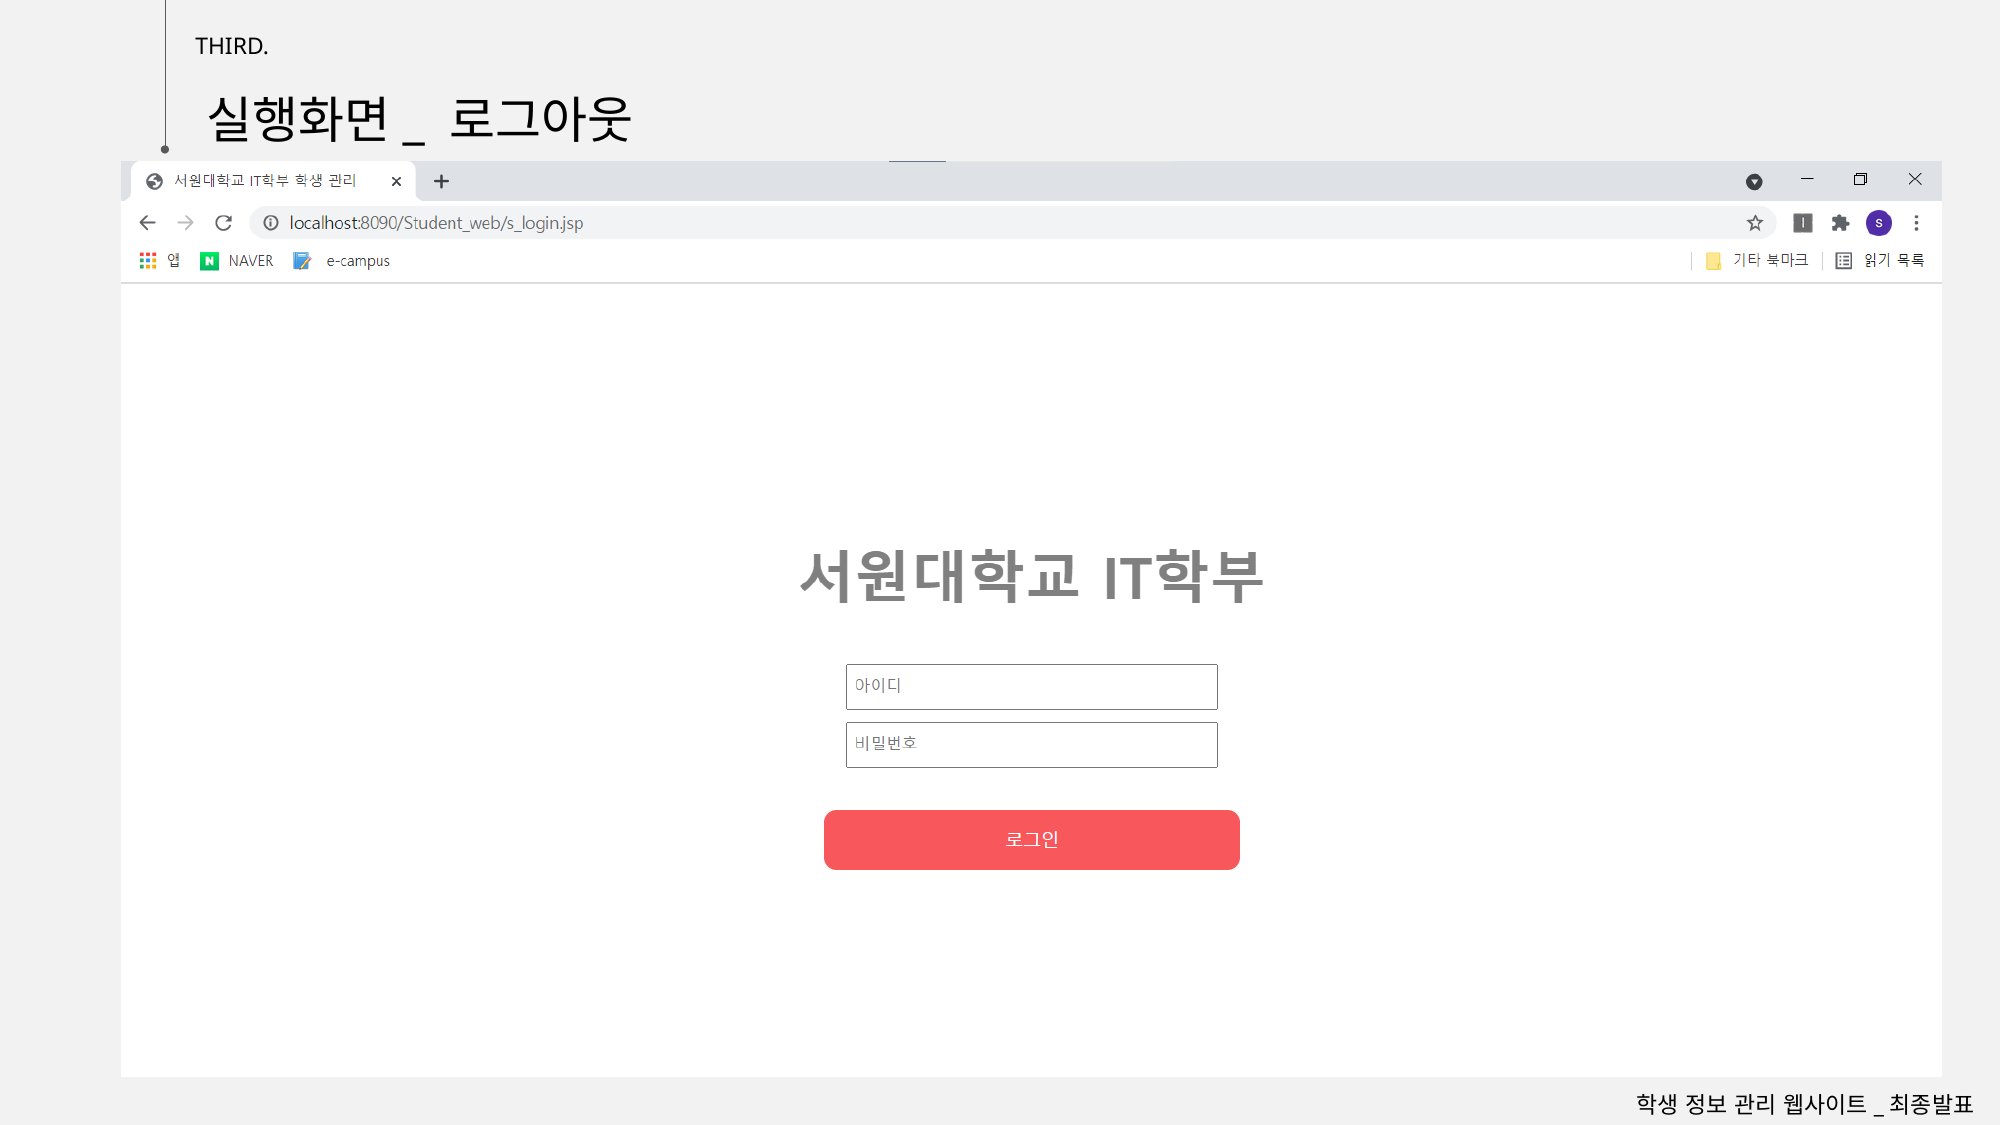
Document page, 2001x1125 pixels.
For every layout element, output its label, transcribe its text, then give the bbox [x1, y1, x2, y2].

text_box 학생 정보 관리 웹사이트_최종발표 [1621, 1076, 1990, 1125]
text_box 실행화면_ 로그아웃 [191, 67, 649, 157]
text_box THIRD. [180, 17, 284, 67]
picture [121, 161, 1942, 1077]
